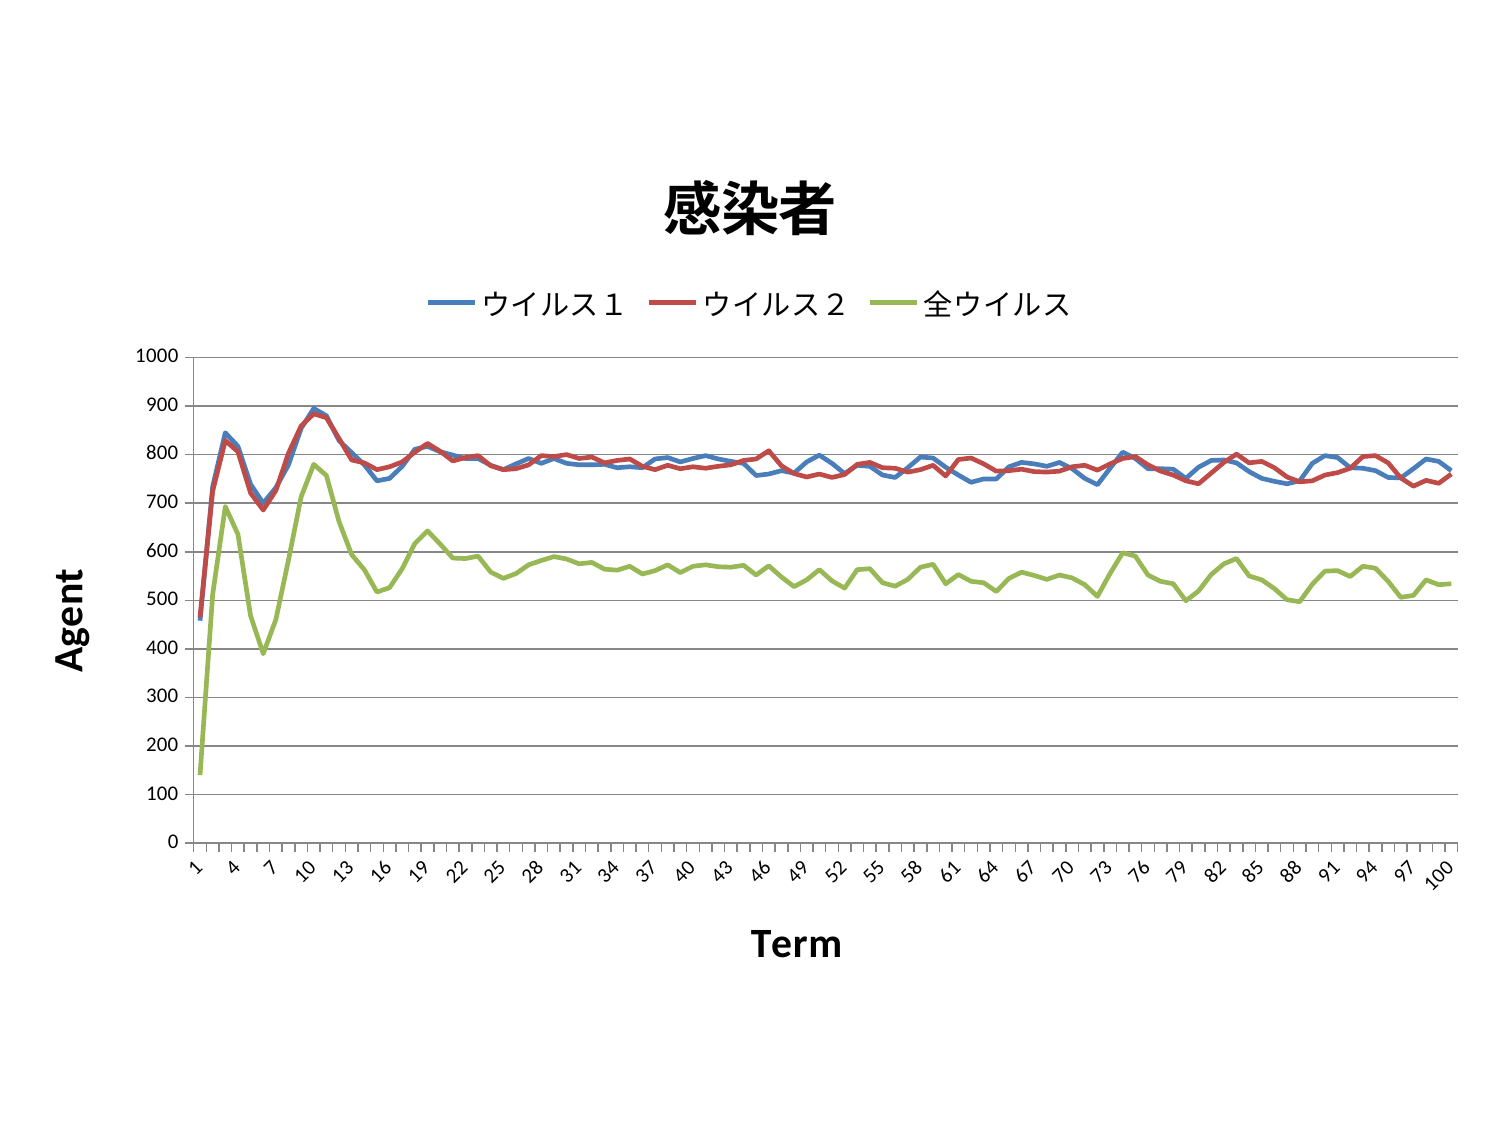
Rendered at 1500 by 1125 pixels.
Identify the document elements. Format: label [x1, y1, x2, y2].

chart [11, 119, 1489, 1006]
